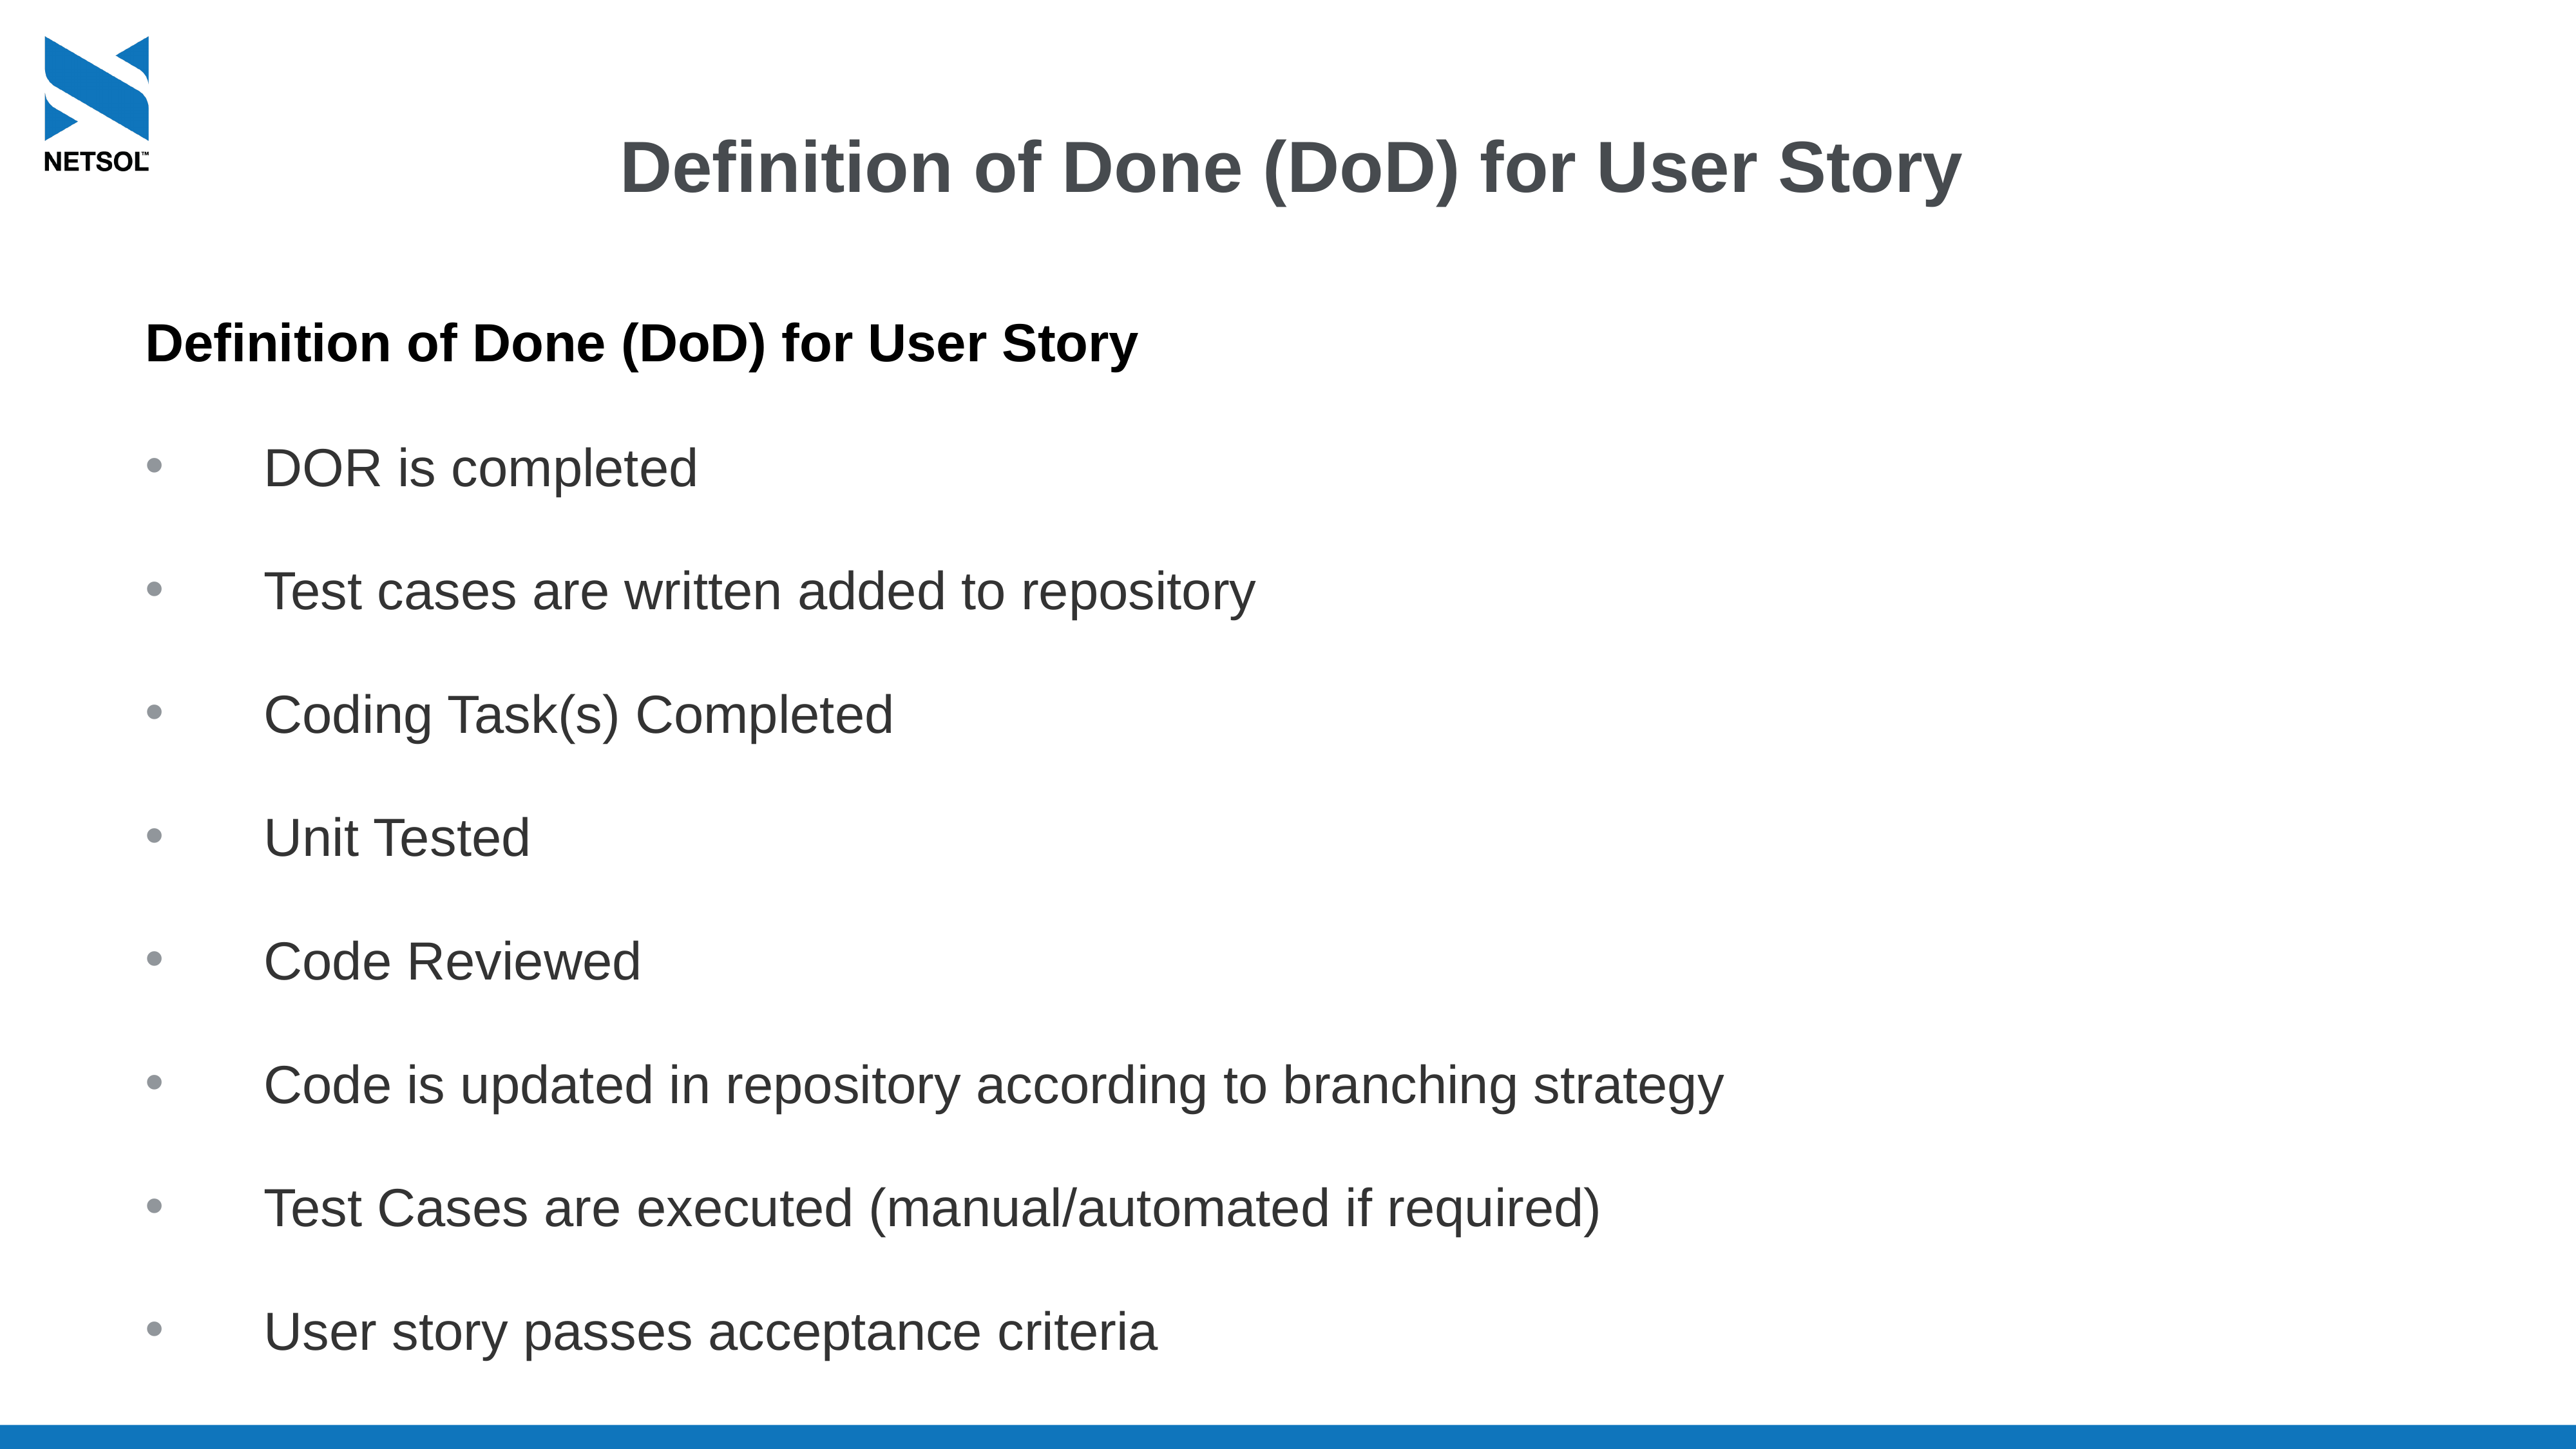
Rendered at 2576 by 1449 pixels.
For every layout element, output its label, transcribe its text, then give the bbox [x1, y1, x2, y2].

picture [40, 32, 153, 176]
list Definition of Done (DoD) for User Story DOR is completed Test cases are written added to repository Coding Task(s) Completed Unit Tested Code Reviewed Code is updated in repository according to branching strategy Test Cases are executed (manual/automated if required) User story passes acceptance criteria [103, 305, 2480, 1242]
list Definition of Done (DoD) for User Story [137, 120, 2416, 250]
